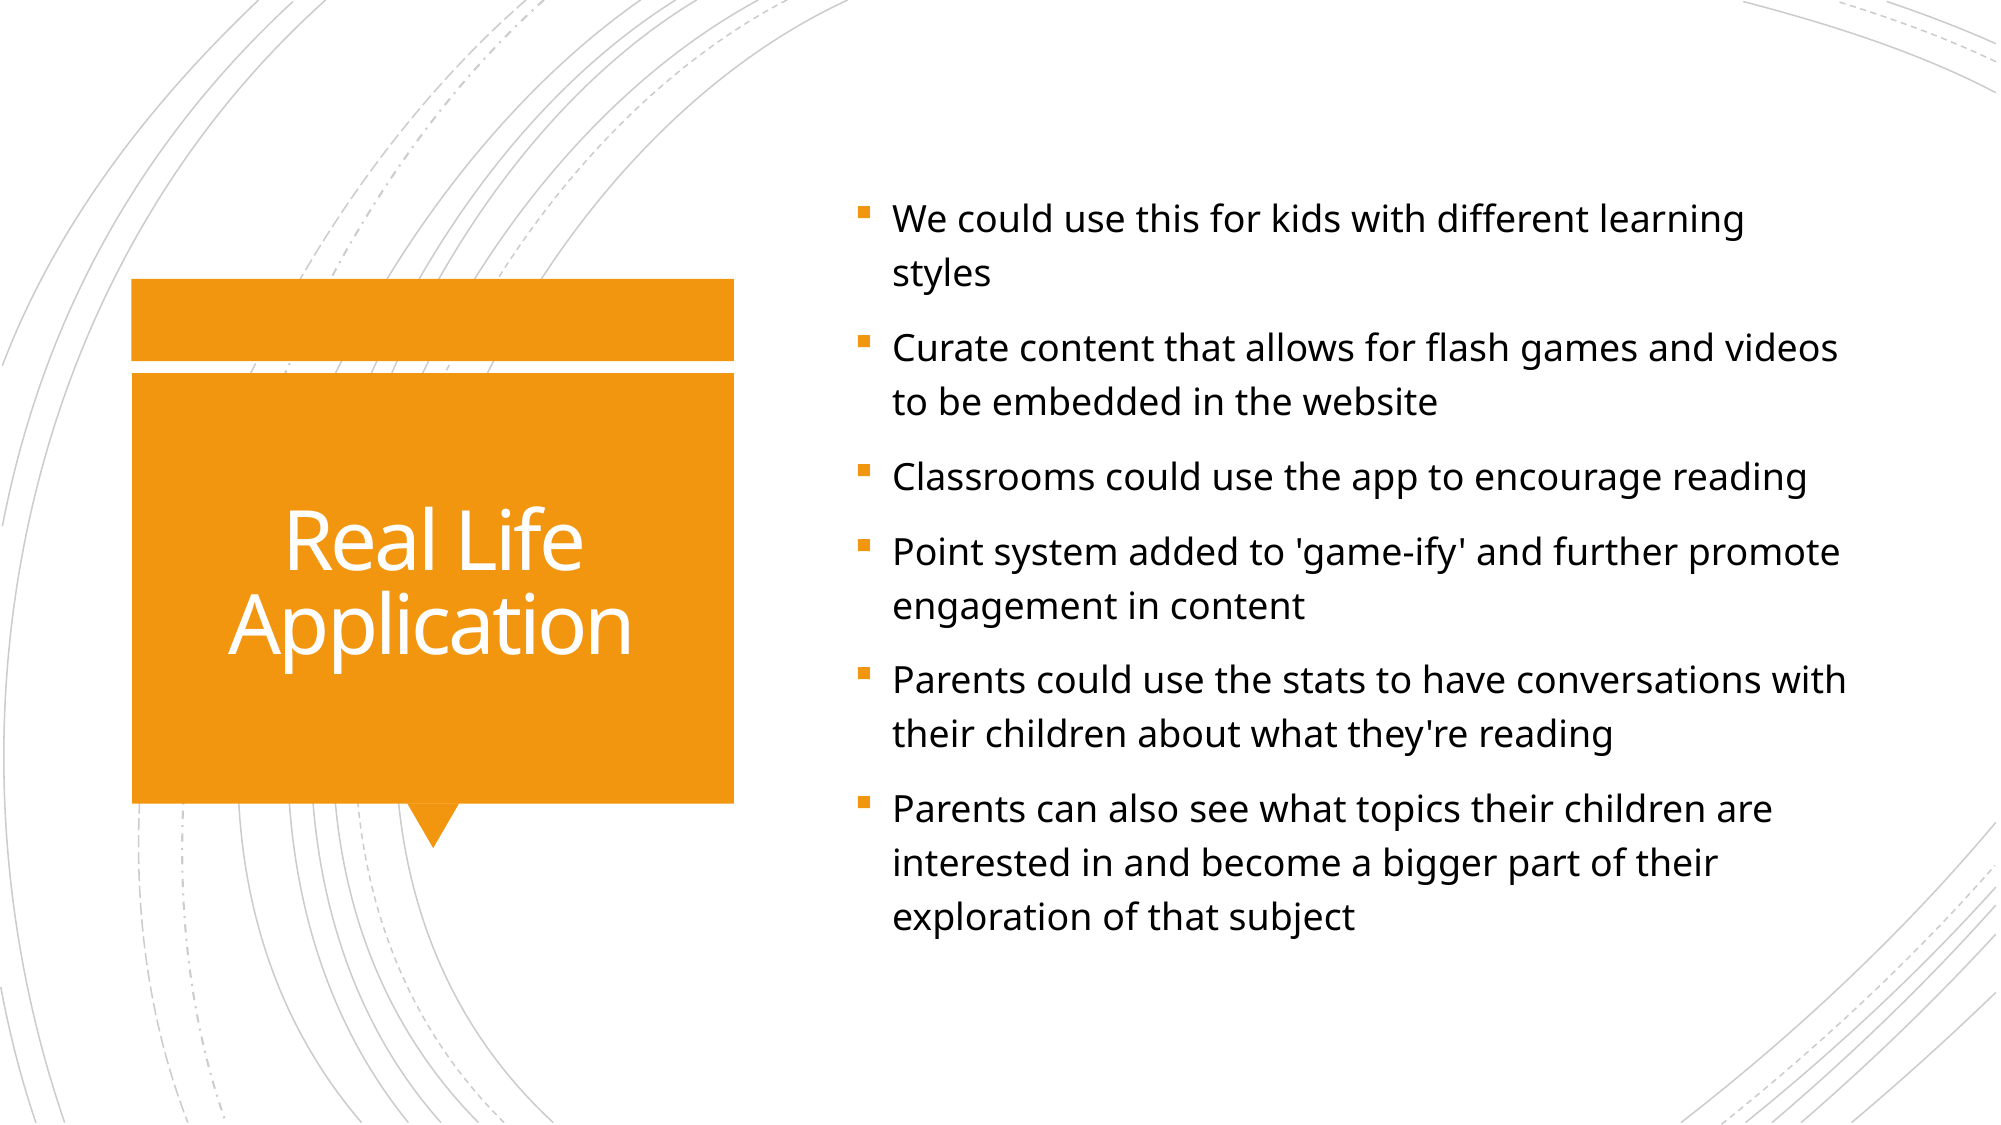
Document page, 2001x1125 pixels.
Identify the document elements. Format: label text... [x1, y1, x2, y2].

title Real Life Application [145, 385, 720, 789]
list We could use this for kids with different learning styles Curate content that allows for flash games and videos to be embedded in the website Classrooms could use the app to encourage reading Point system added to 'game-ify' and further promote engagement in content Parents could use the stats to have conversations with their children about what they're reading Parents can also see what topics their children are interested in and become a bigger part of their exploration of that subject [839, 131, 1871, 993]
